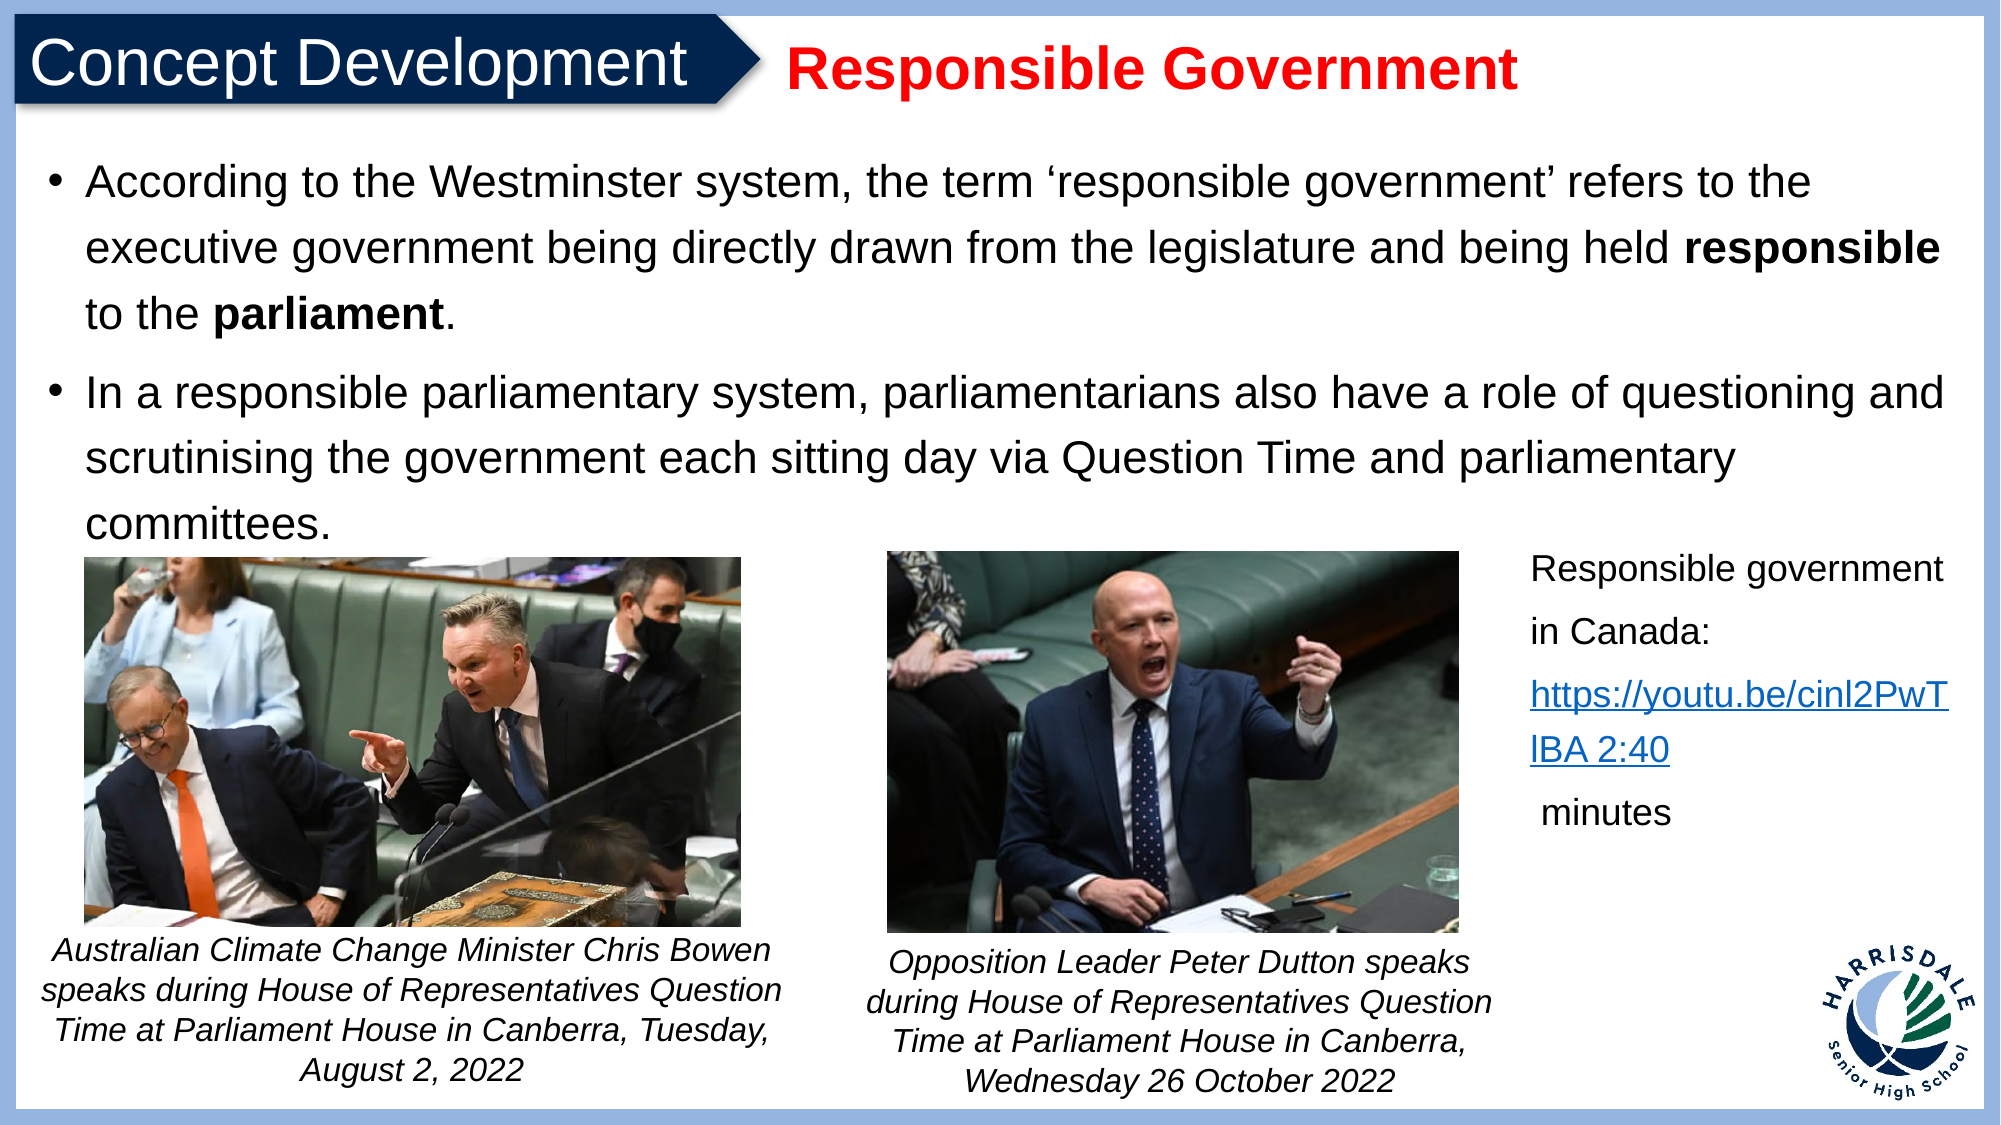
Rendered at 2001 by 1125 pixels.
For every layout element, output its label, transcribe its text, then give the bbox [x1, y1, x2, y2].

text_box Australian Climate Change Minister Chris Bowen speaks during House of Representatives Question Time at Parliament House in Canberra, Tuesday, August 2, 2022 [8, 920, 817, 1096]
picture [887, 551, 1459, 933]
text_box Opposition Leader Peter Dutton speaks during House of Representatives Question Time at Parliament House in Canberra, Wednesday 26 October 2022 [829, 932, 1530, 1107]
list According to the Westminster system, the term ‘responsible government’ refers to the executive government being directly drawn from the legislature and being held responsible to the parliament. In a responsible parliamentary system, parliamentarians also have a role of questioning and scrutinising the government each sitting day via Question Time and parliamentary committees. [32, 133, 1978, 1091]
picture [84, 557, 741, 927]
picture [1818, 942, 1979, 1103]
text_box Responsible Government [771, 21, 2000, 109]
text_box Responsible government in Canada: https://youtu.be/cinl2PwTlBA 2:40 minutes [1515, 518, 1968, 786]
